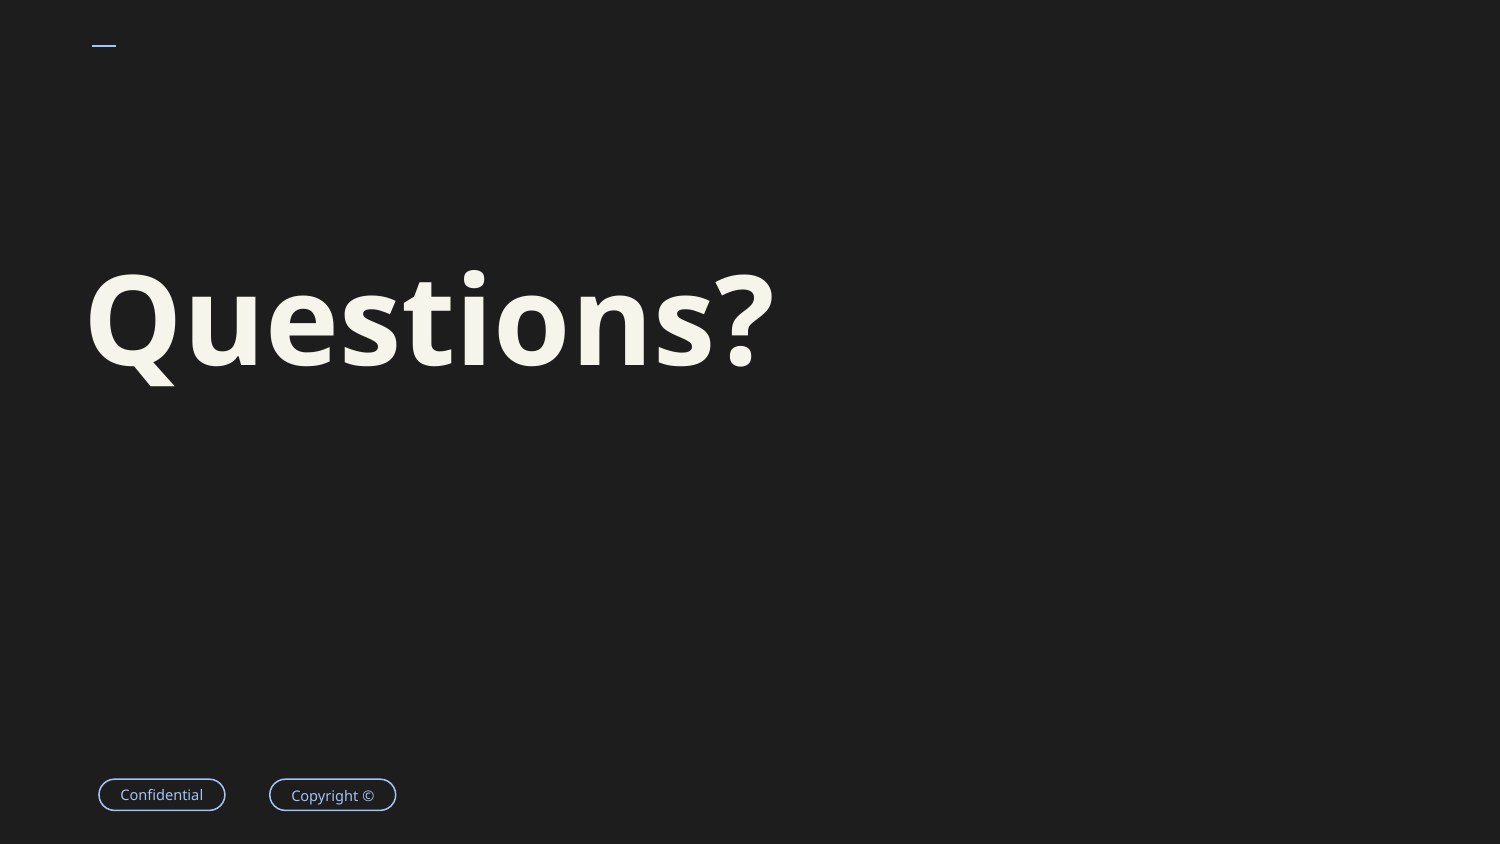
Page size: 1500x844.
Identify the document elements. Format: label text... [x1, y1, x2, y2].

title Questions? [69, 254, 1092, 532]
